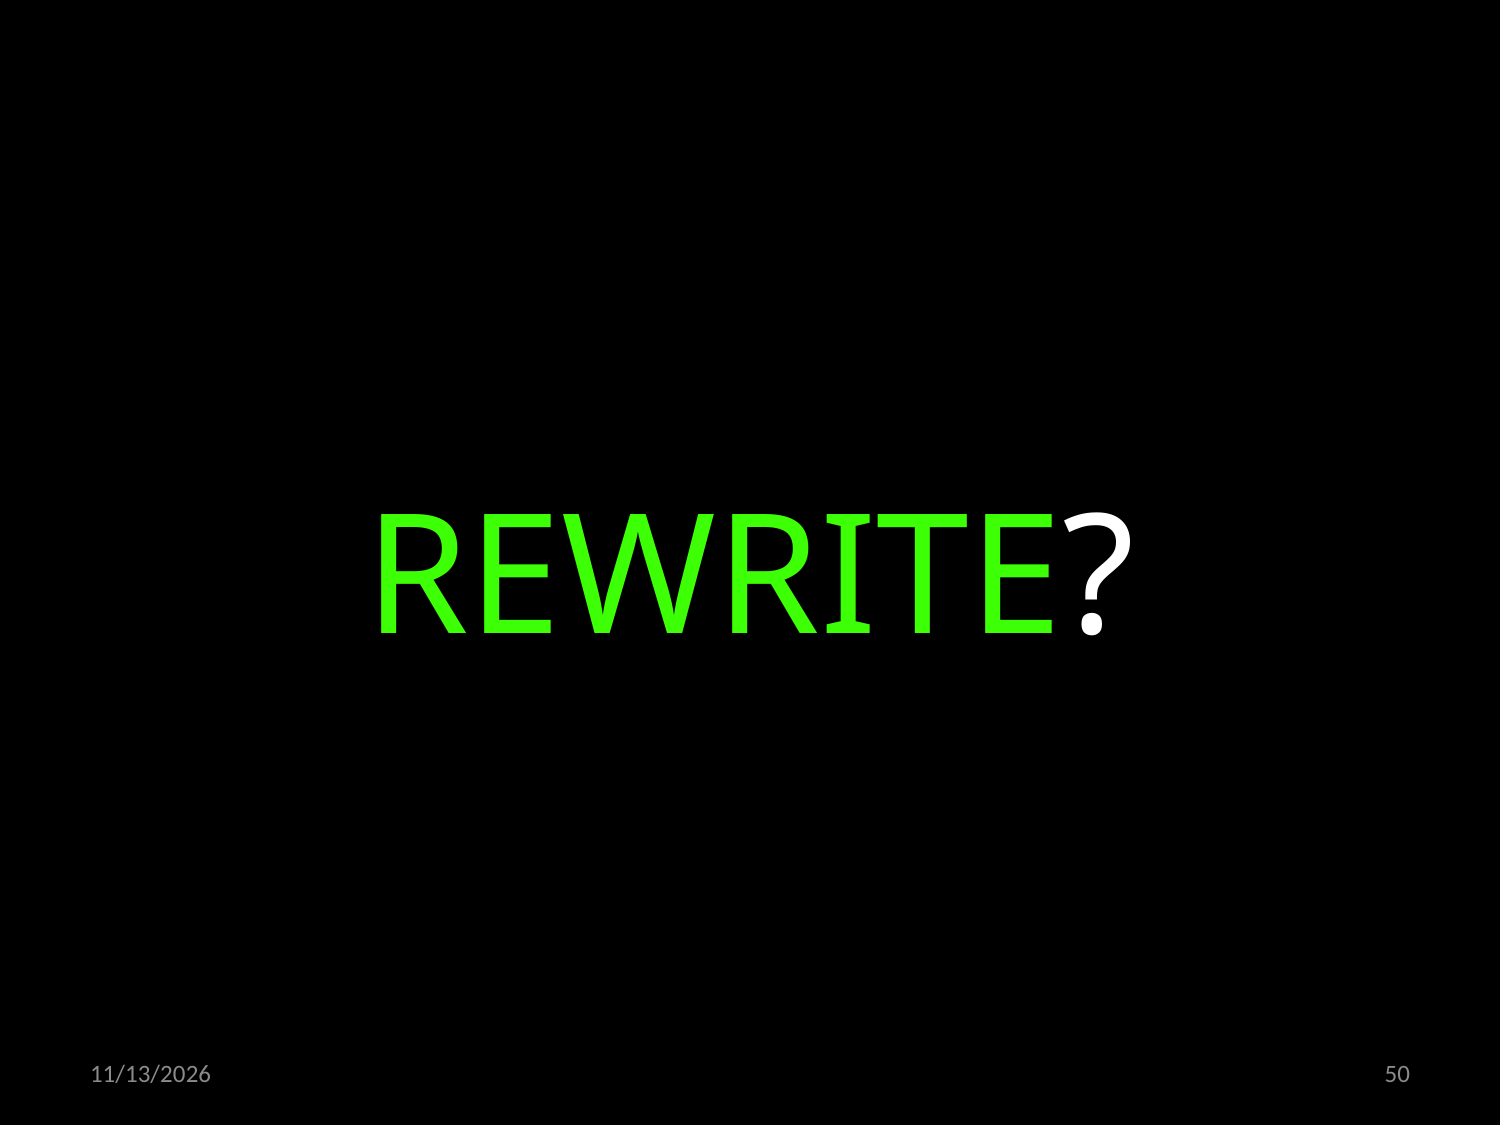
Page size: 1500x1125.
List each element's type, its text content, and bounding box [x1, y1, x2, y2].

text_box REWRITE? [0, 459, 1500, 561]
slide_number 50 [1074, 1042, 1425, 1103]
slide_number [75, 1042, 425, 1103]
